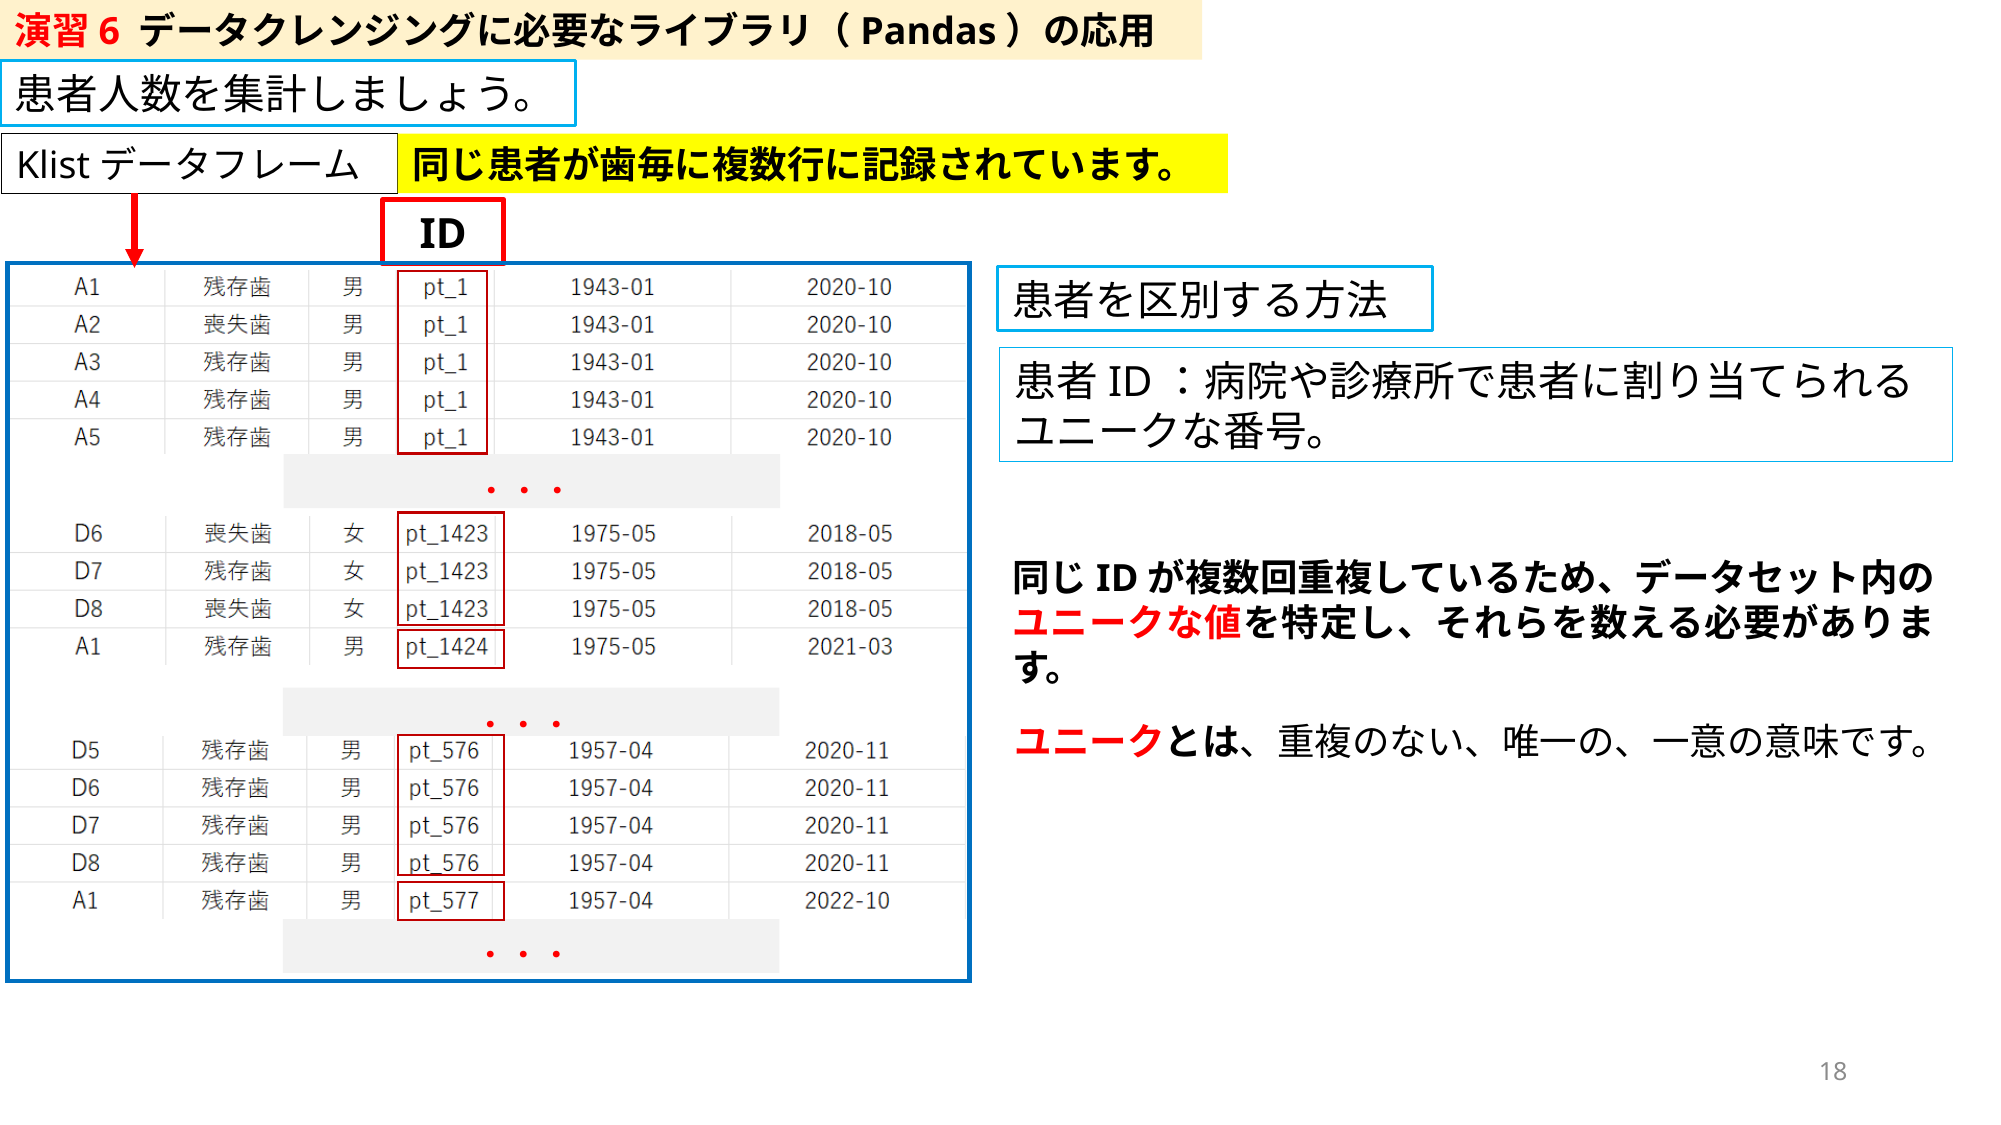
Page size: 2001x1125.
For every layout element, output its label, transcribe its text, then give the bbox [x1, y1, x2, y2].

slide_number 18 [1412, 1042, 1863, 1103]
text_box 演習6 データクレンジングに必要なライブラリ（Pandas）の応用 [0, 0, 1203, 60]
text_box [397, 511, 505, 516]
picture [8, 270, 966, 454]
picture [8, 736, 966, 920]
text_box 同じ患者が歯毎に複数行に記録されています。 [397, 133, 1228, 194]
text_box ID [382, 199, 504, 262]
text_box 患者を区別する方法 [997, 266, 1433, 331]
text_box 患者人数を集計しましょう。 [0, 60, 576, 126]
text_box [7, 262, 971, 982]
text_box ユニークとは、重複のない、唯一の、一意の意味です。 [999, 710, 1962, 770]
text_box 患者ID：病院や診療所で患者に割り当てられる ユニークな番号。 [999, 347, 1953, 462]
picture [10, 516, 970, 668]
text_box Klistデータフレーム [1, 133, 397, 194]
text_box 同じIDが複数回重複しているため、データセット内のユニークな値を特定し、それらを数える必要があります。 [997, 546, 1950, 697]
